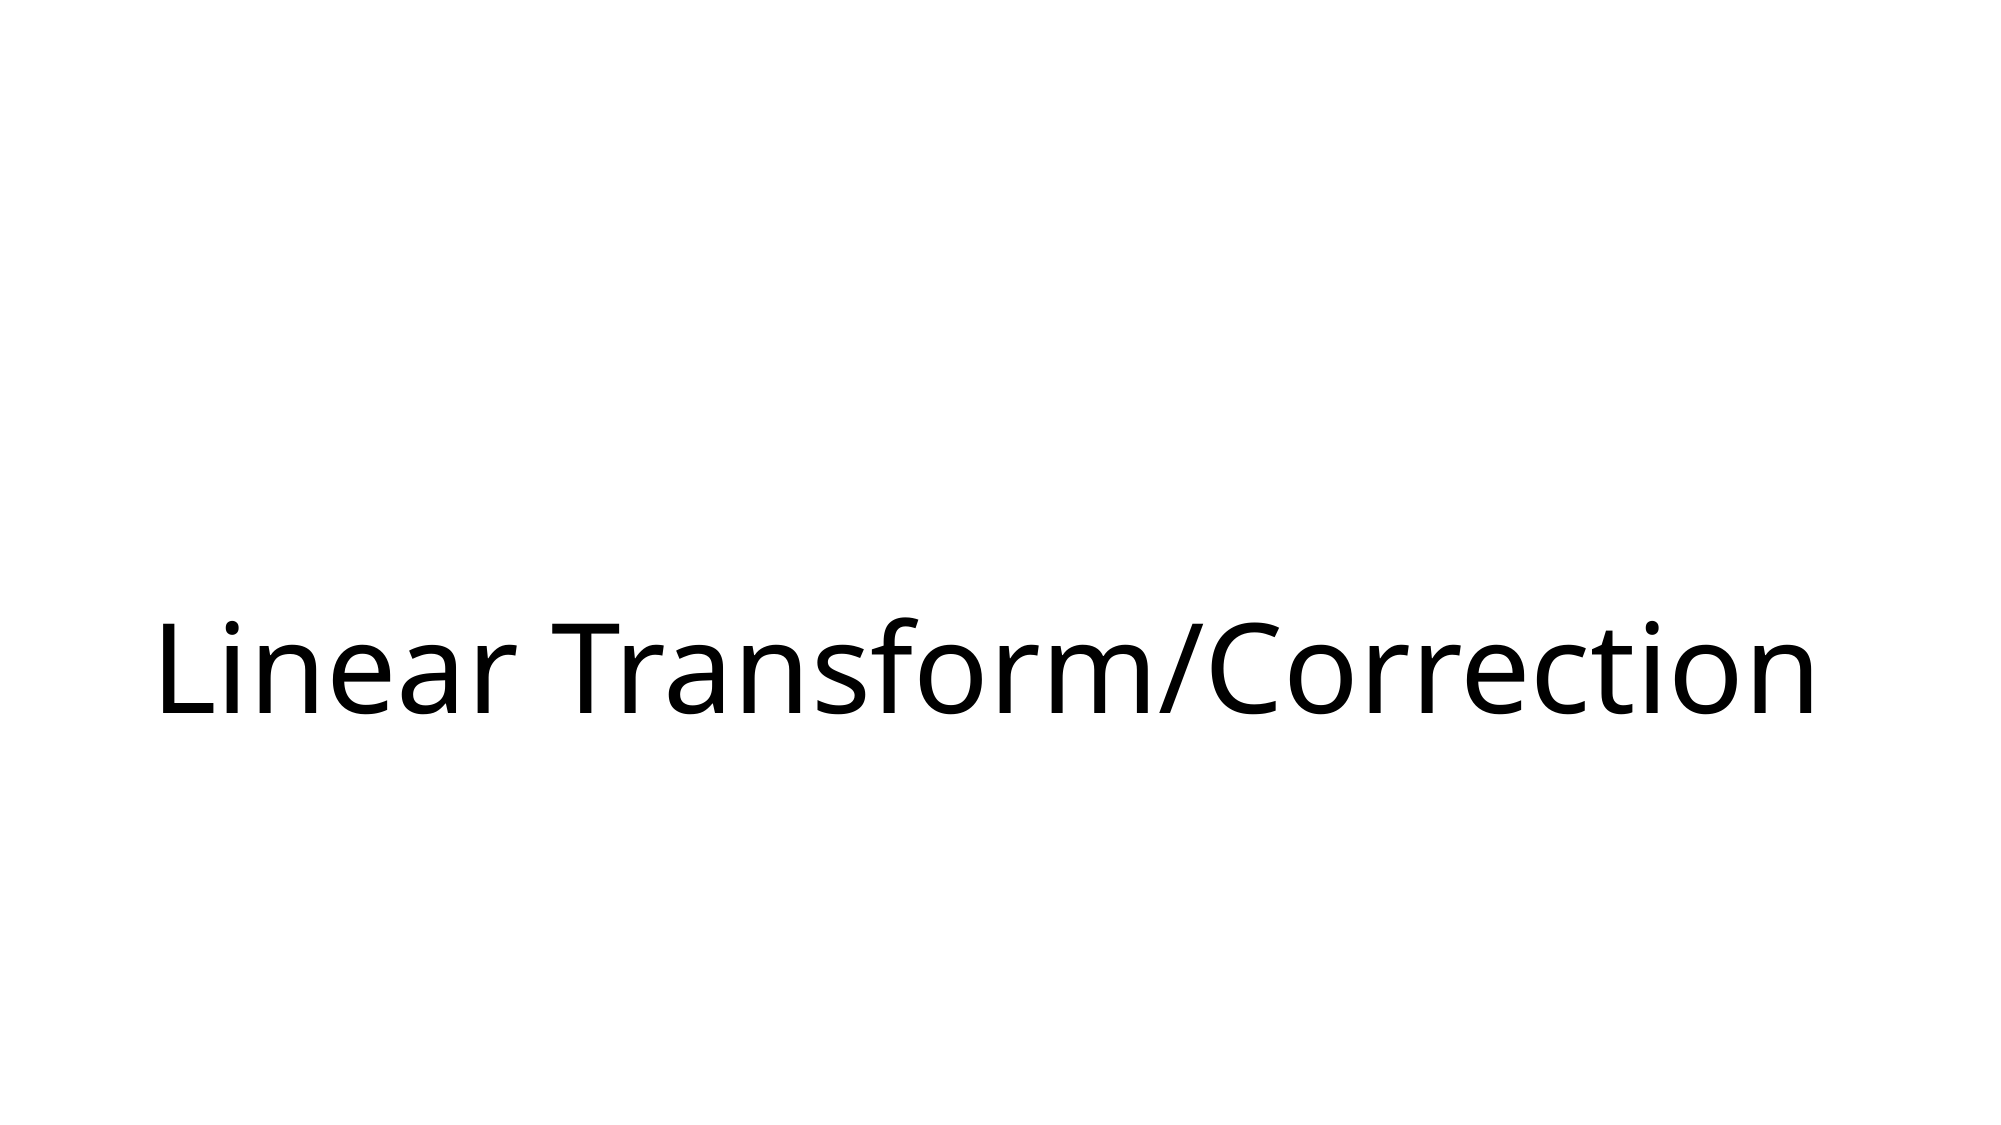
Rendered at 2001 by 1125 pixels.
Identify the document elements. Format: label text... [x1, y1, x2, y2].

title Linear Transform/Correction [136, 280, 1862, 749]
